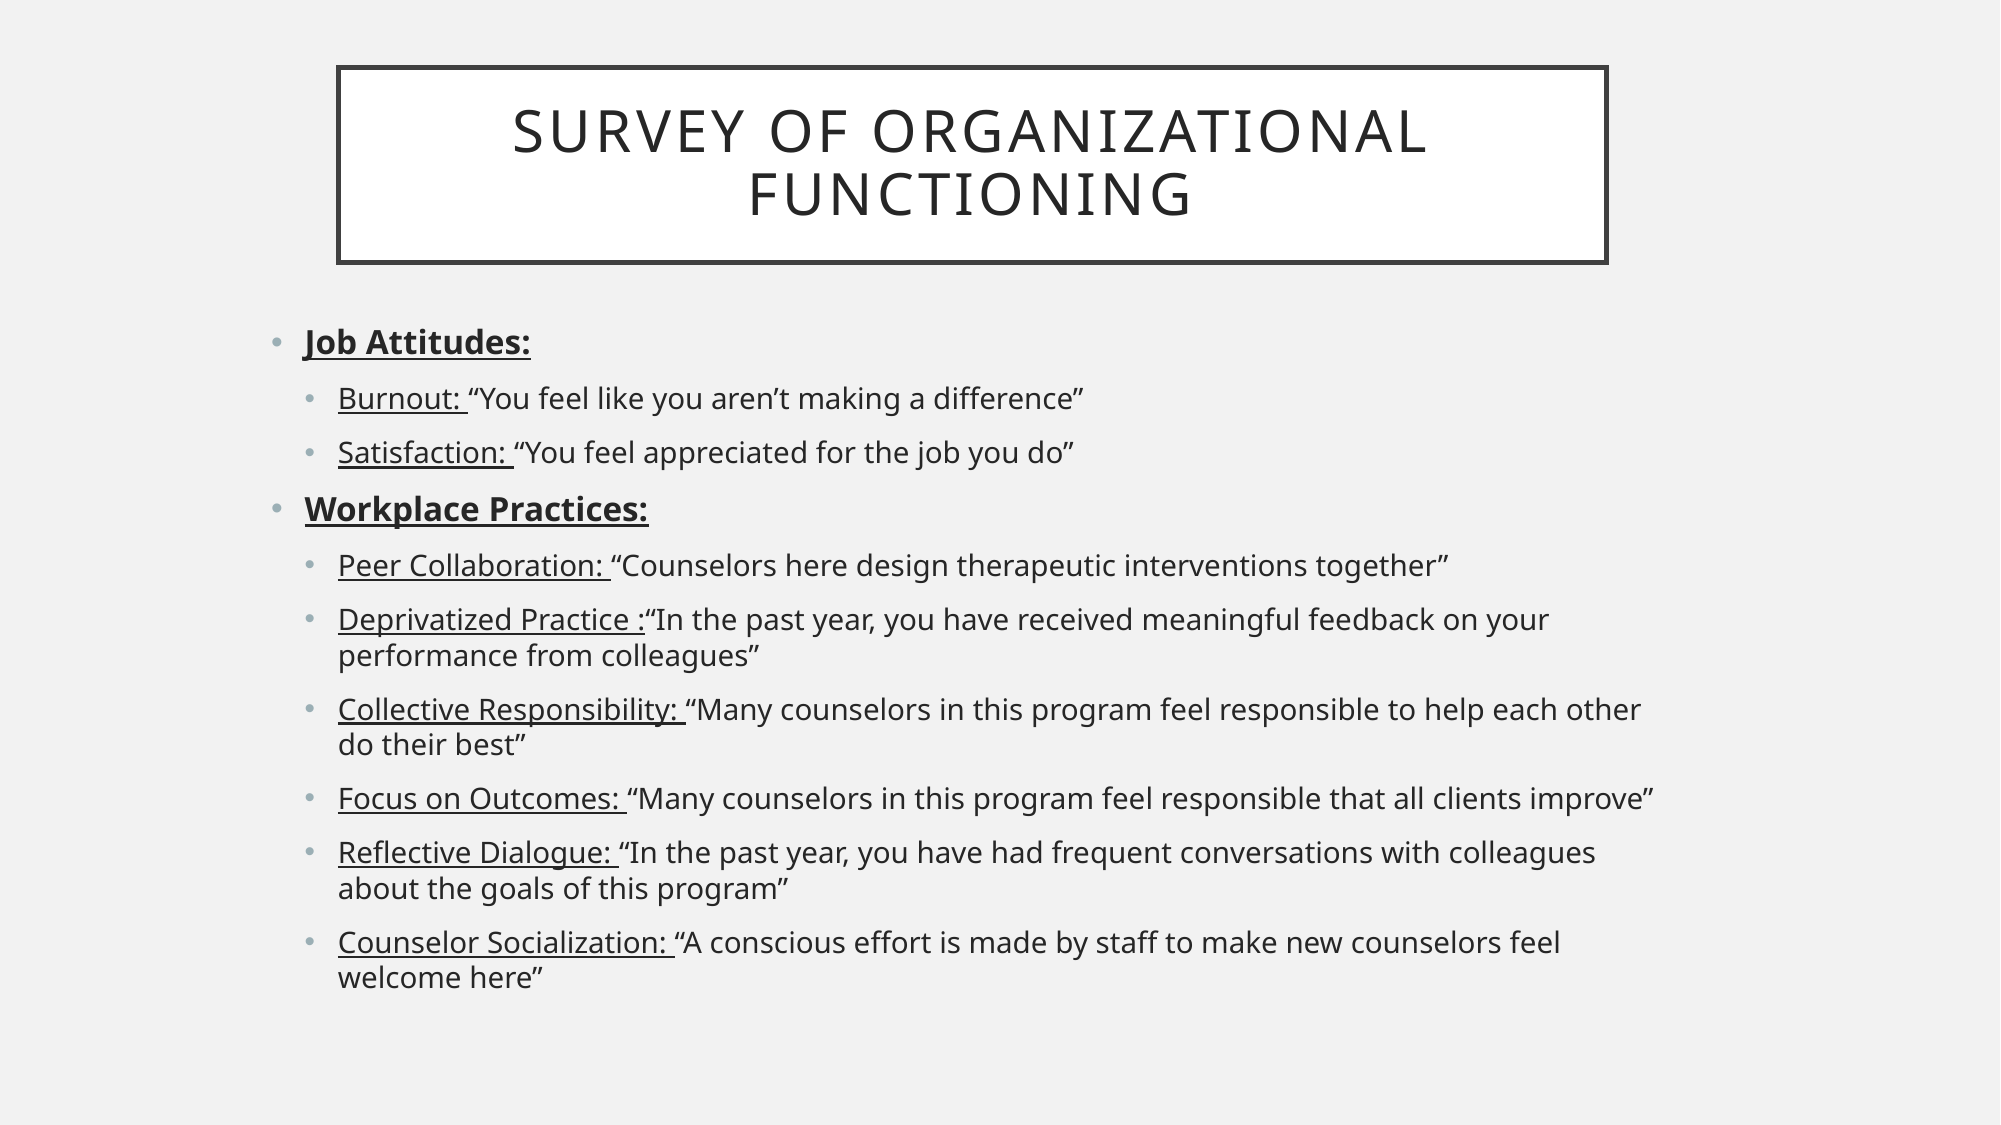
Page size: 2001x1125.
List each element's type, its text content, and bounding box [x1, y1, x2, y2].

list Job Attitudes: Burnout: “You feel like you aren’t making a difference” Satisfaction: “You feel appreciated for the job you do” Workplace Practices: Peer Collaboration: “Counselors here design therapeutic interventions together” Deprivatized Practice :“In the past year, you have received meaningful feedback on your performance from colleagues” Collective Responsibility: “Many counselors in this program feel responsible to help each other do their best” Focus on Outcomes: “Many counselors in this program feel responsible that all clients improve” Reflective Dialogue: “In the past year, you have had frequent conversations with colleagues about the goals of this program” Counselor Socialization: “A conscious effort is made by staff to make new counselors feel welcome here” [256, 314, 1690, 1035]
title Survey of Organizational Functioning [336, 65, 1609, 265]
